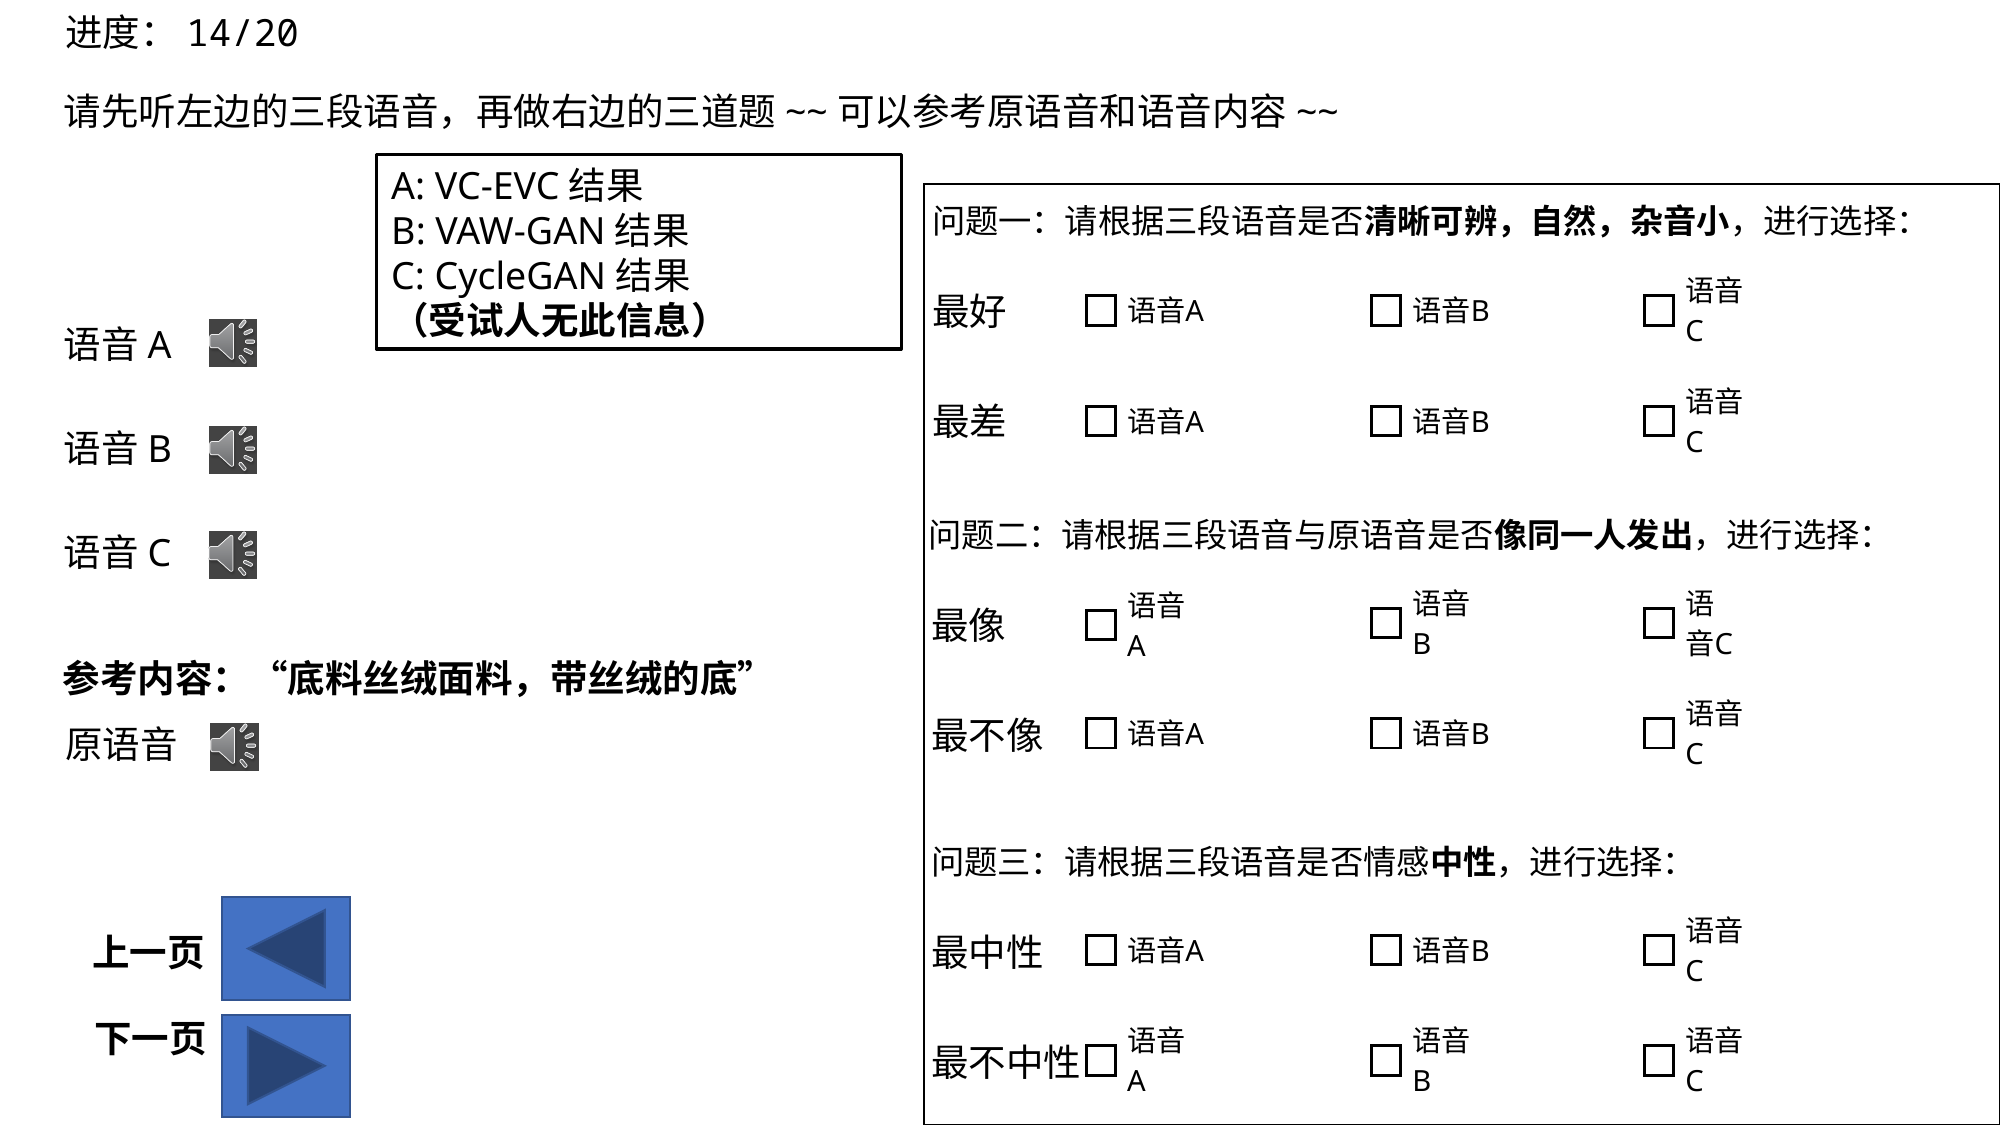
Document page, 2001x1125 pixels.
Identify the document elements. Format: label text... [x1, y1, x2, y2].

text_box 最像 [916, 594, 923, 655]
text_box 请先听左边的三段语音，再做右边的三道题~~可以参考原语音和语音内容~~ [48, 80, 1568, 141]
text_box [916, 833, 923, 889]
text_box 最不像 [916, 704, 923, 765]
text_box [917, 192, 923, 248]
text_box 语音C [48, 522, 361, 582]
text_box 最中性 [916, 921, 923, 982]
text_box 最不中性 [916, 1032, 923, 1092]
text_box A: VC-EVC结果 B: VAW-GAN结果 C: CycleGAN结果 （受试人无此信息） [376, 154, 902, 350]
text_box 原语音 [50, 714, 362, 774]
text_box 进度：14/20 [50, 1, 395, 62]
text_box 最差 [917, 391, 923, 451]
picture [208, 318, 259, 369]
picture [209, 721, 260, 773]
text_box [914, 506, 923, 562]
text_box 下一页 [79, 1007, 257, 1068]
text_box 语音B [48, 417, 361, 478]
text_box 上一页 [77, 921, 255, 982]
text_box [221, 1014, 351, 1118]
picture [208, 425, 259, 476]
picture [207, 530, 258, 581]
text_box 语音A [48, 313, 361, 373]
text_box 最好 [917, 280, 923, 341]
text_box 参考内容：“底料丝绒面料，带丝绒的底” [47, 648, 916, 708]
text_box [221, 896, 351, 1001]
text_box [923, 183, 2000, 1125]
